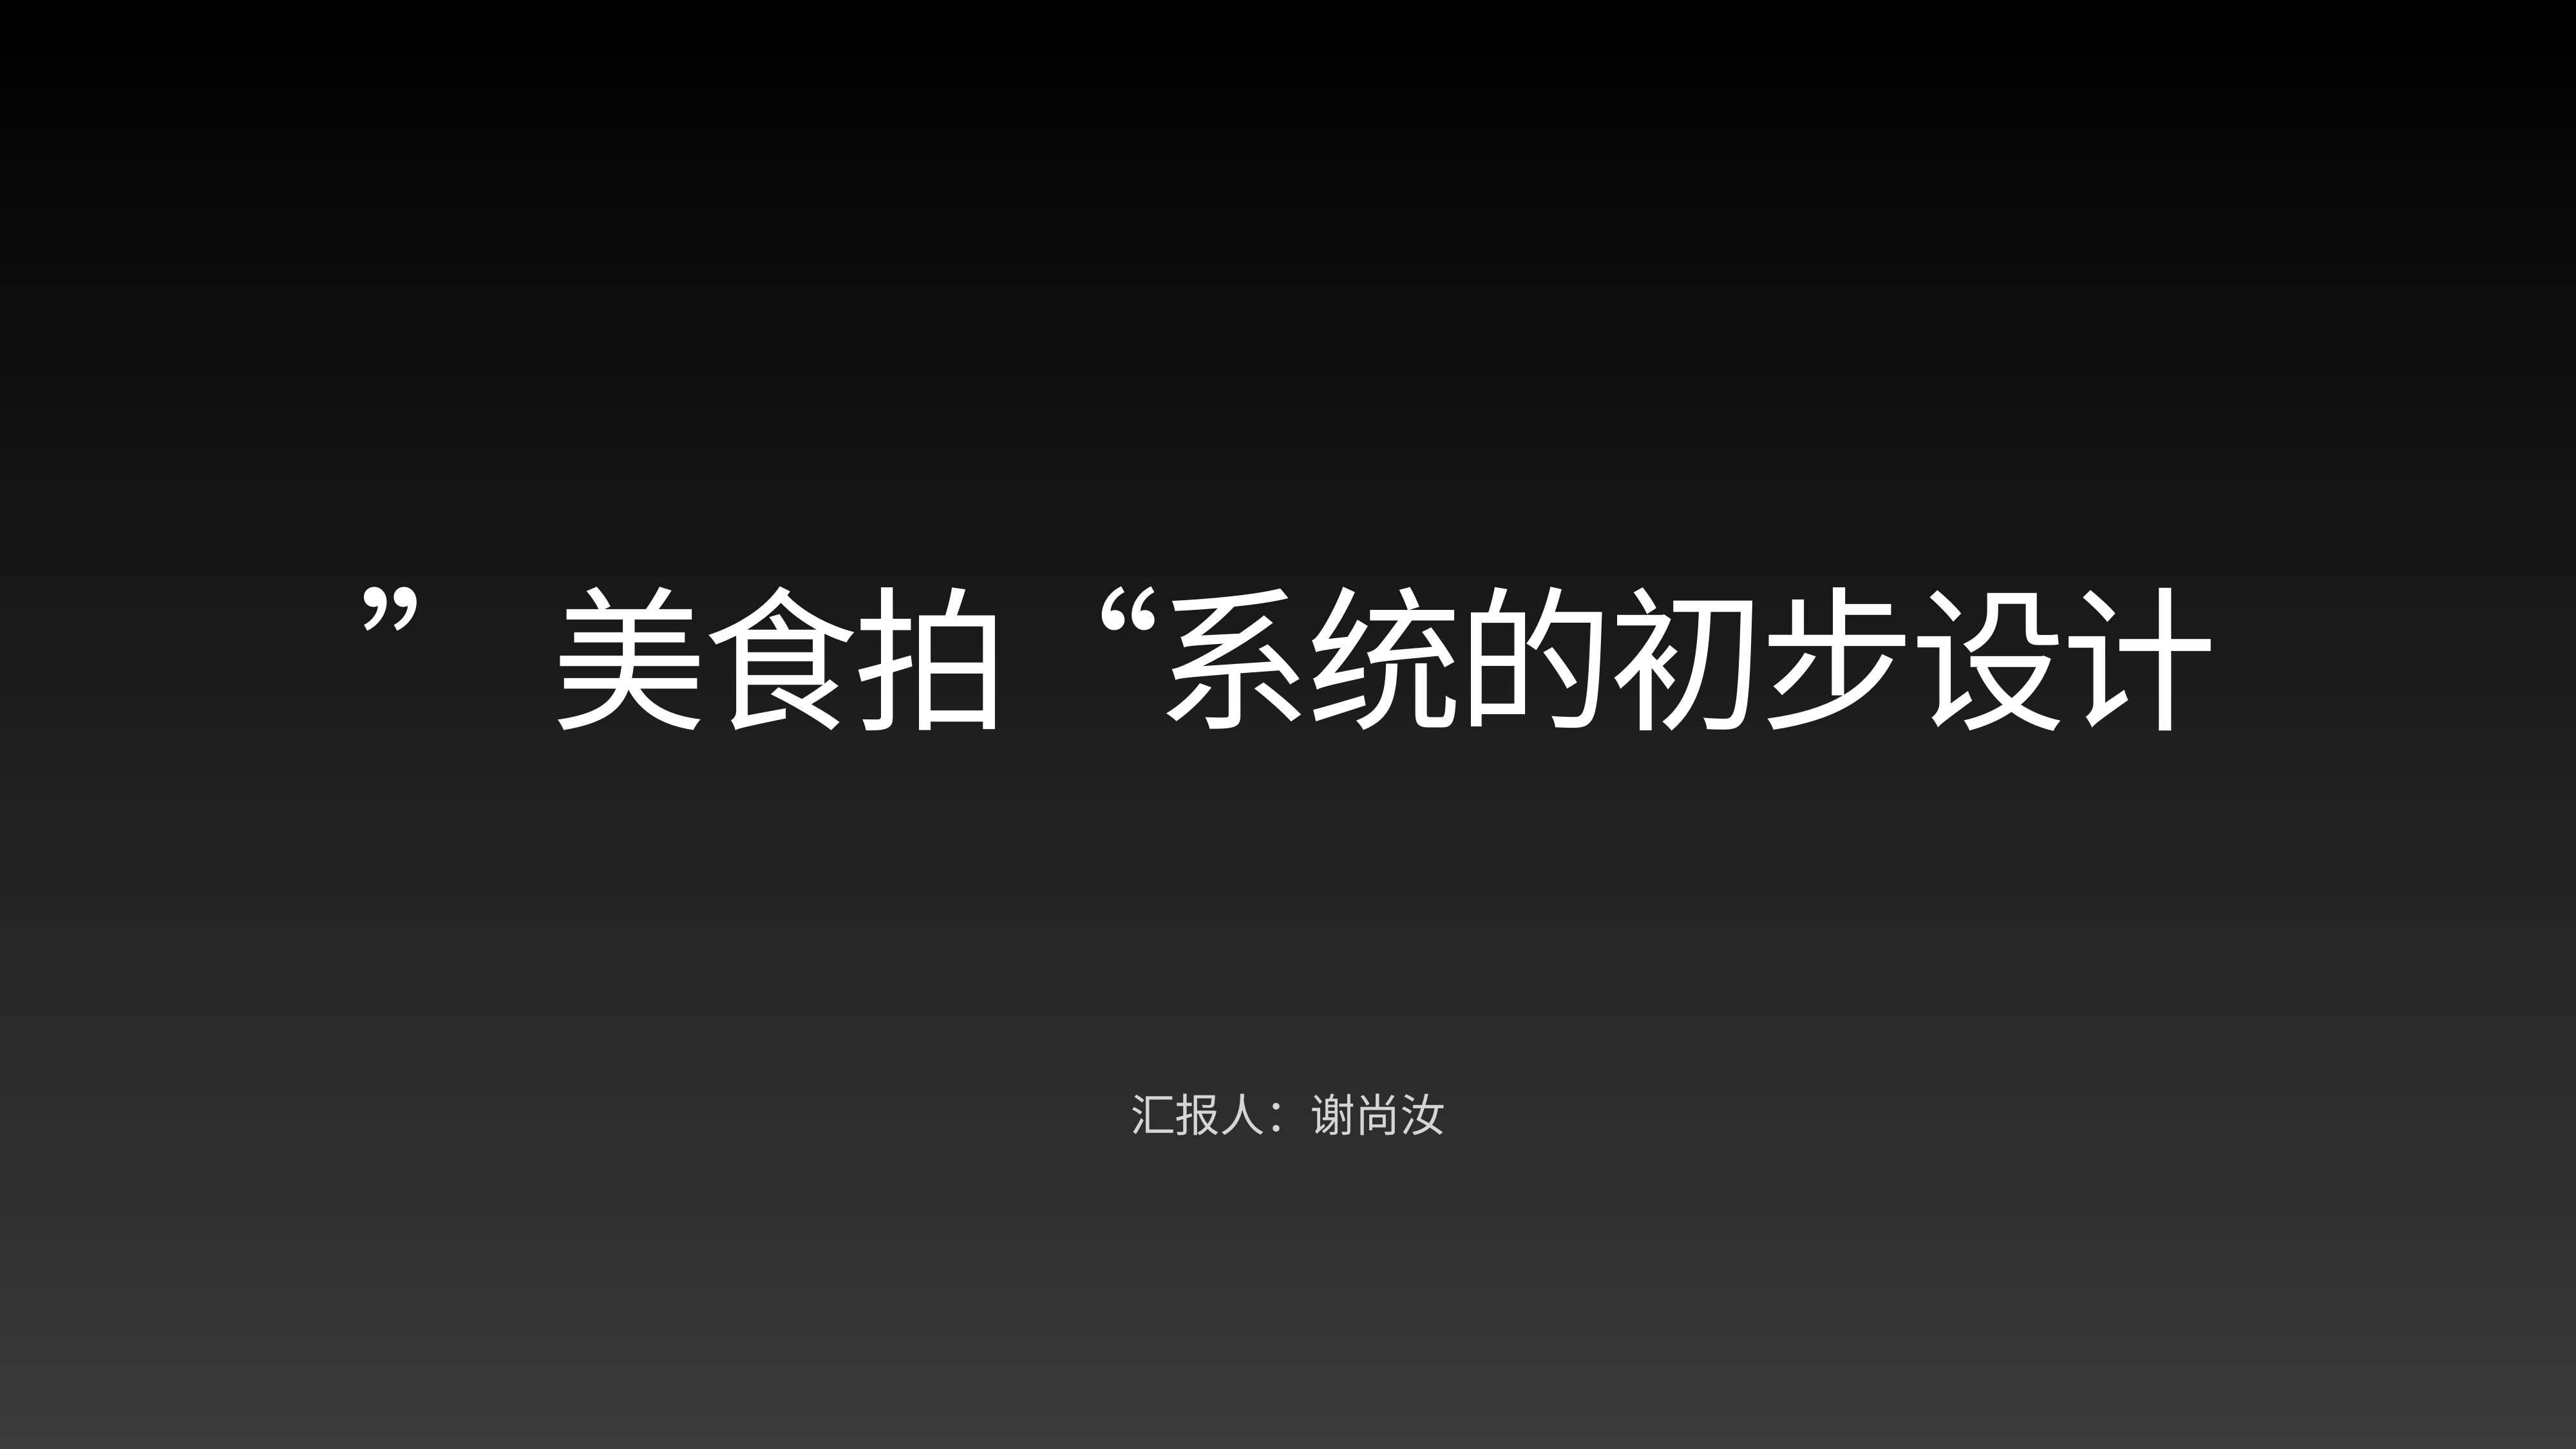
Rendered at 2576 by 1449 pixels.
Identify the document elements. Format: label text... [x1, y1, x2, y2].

list 汇报人：谢尚汝 [133, 1081, 2443, 1155]
title ”美食拍“系统的初步设计 [133, 347, 2443, 758]
